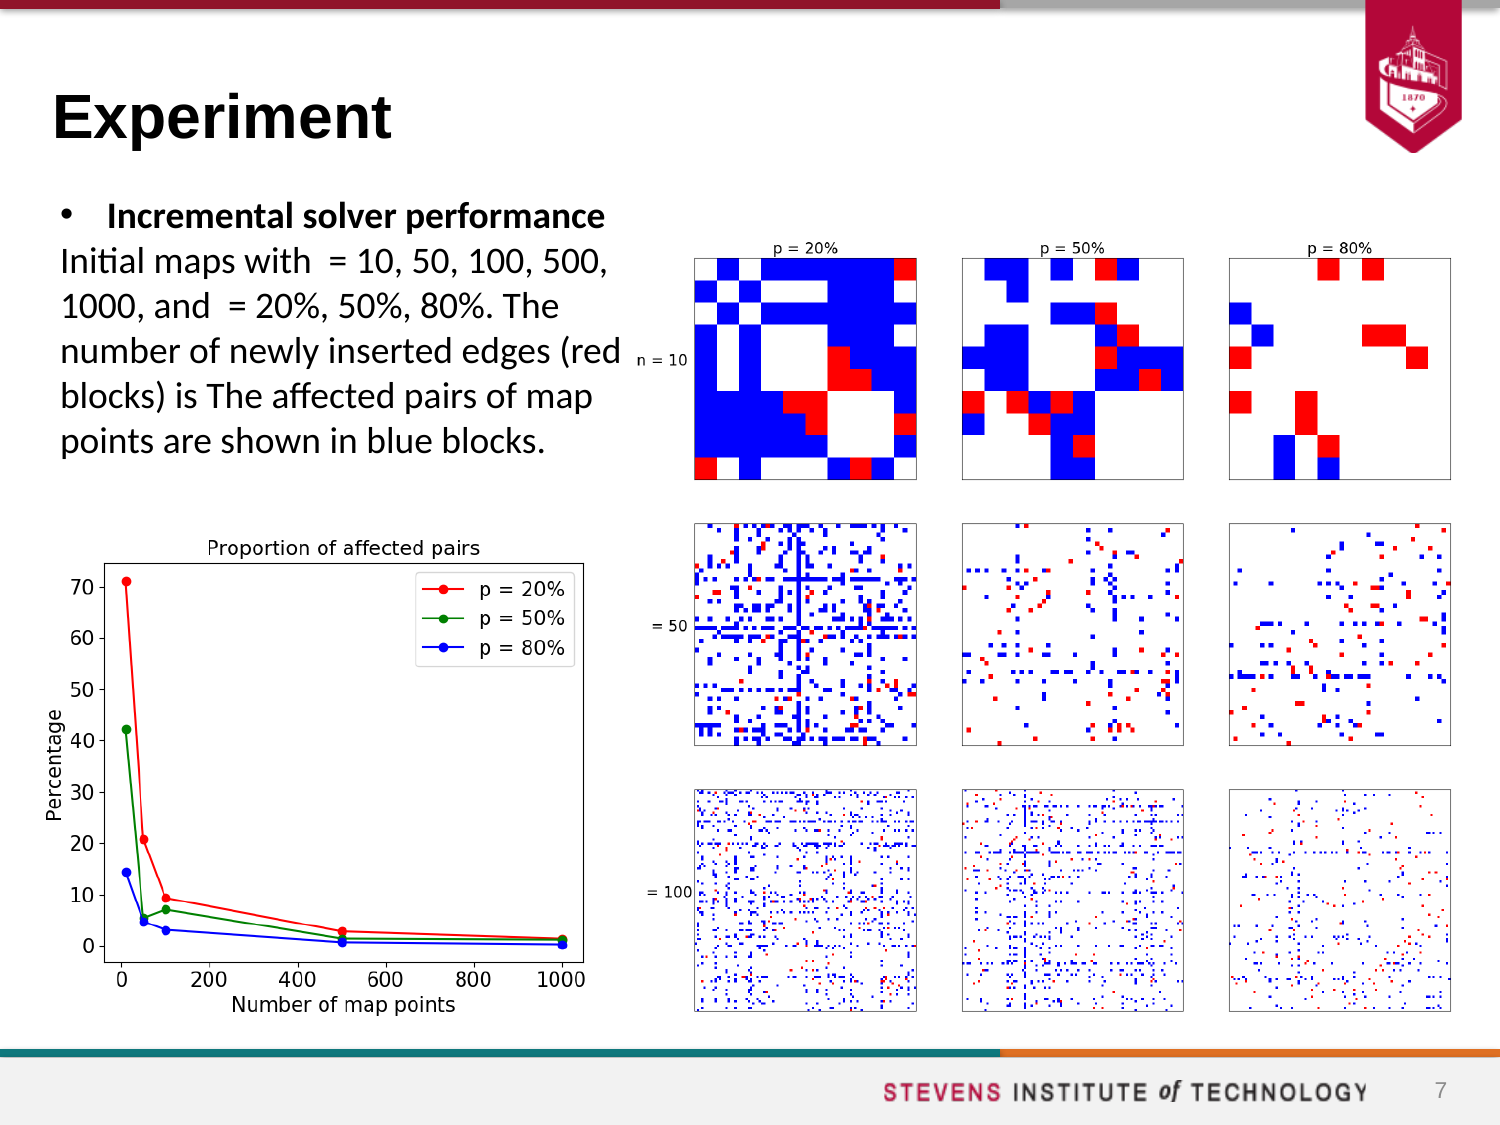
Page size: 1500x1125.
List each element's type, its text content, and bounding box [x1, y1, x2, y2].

text_box Experiment [37, 68, 1236, 157]
slide_number 7 [1401, 1059, 1481, 1120]
picture [26, 236, 1456, 1019]
